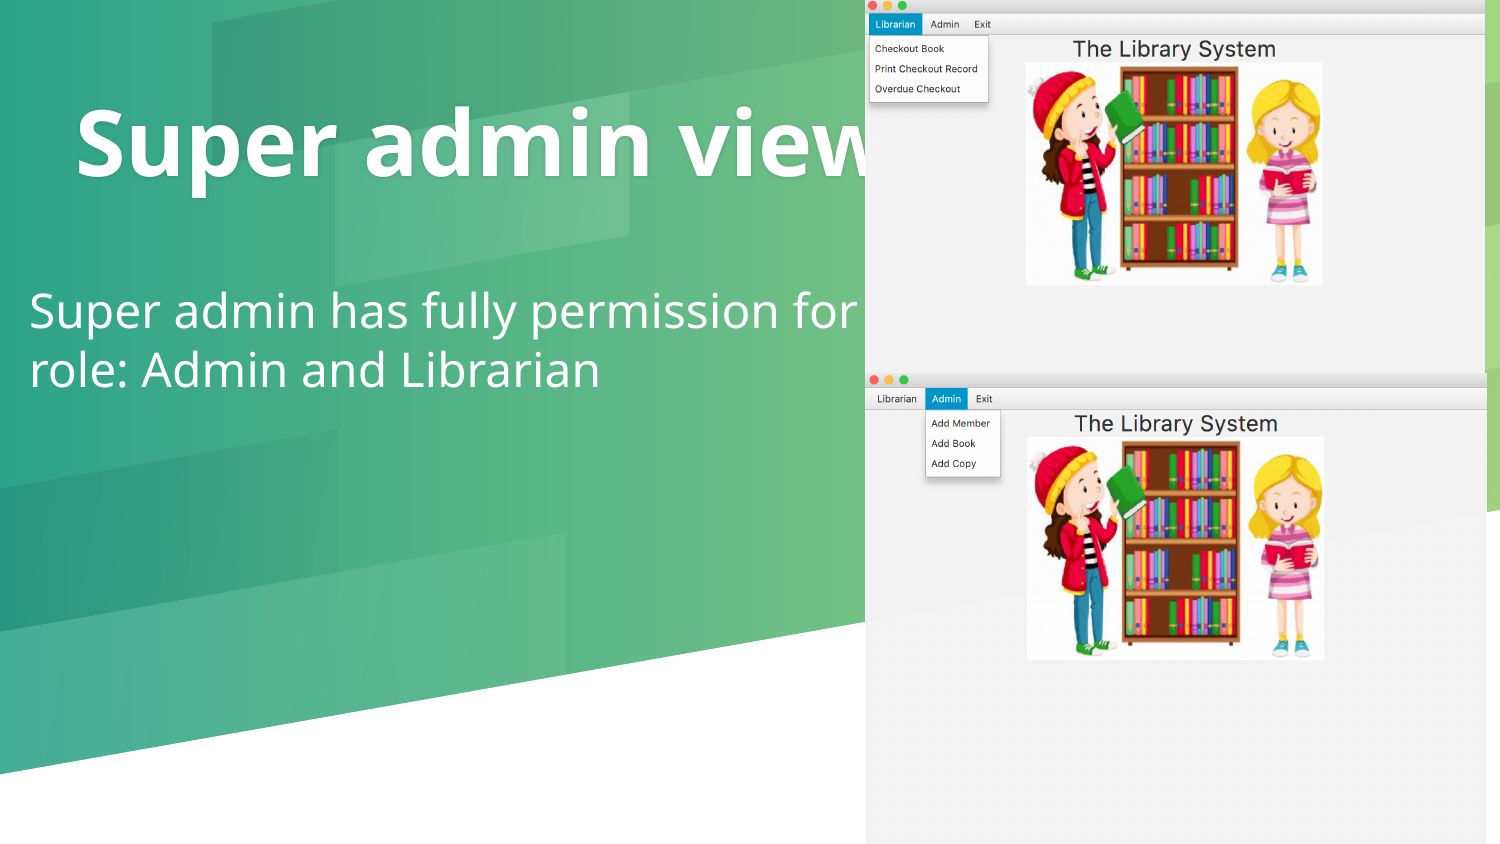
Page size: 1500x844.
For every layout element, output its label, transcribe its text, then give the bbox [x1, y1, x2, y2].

picture [865, 0, 1488, 844]
title Super admin view [74, 43, 859, 236]
list Super admin has fully permission for role: Admin and Librarian [28, 278, 859, 409]
